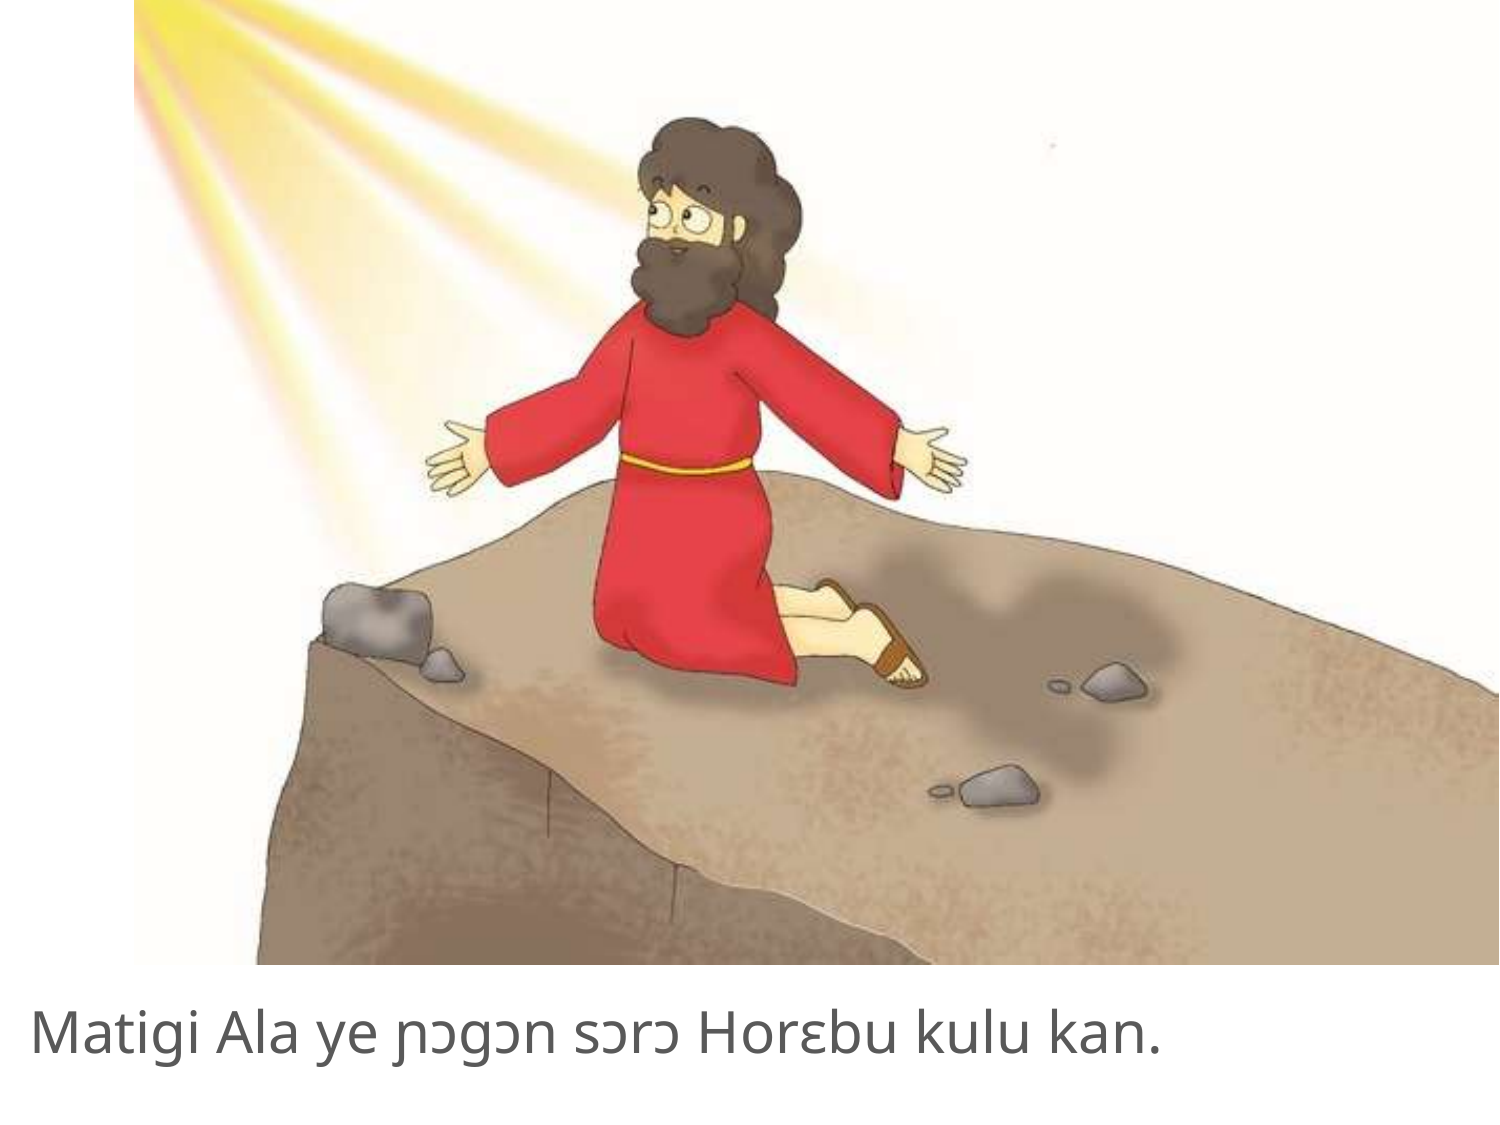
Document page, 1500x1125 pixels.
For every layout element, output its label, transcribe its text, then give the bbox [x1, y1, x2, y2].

text_box Matigi Ala ye ɲɔgɔn sɔrɔ Horɛbu kulu kan. [14, 987, 1500, 1073]
picture [133, 0, 1499, 965]
